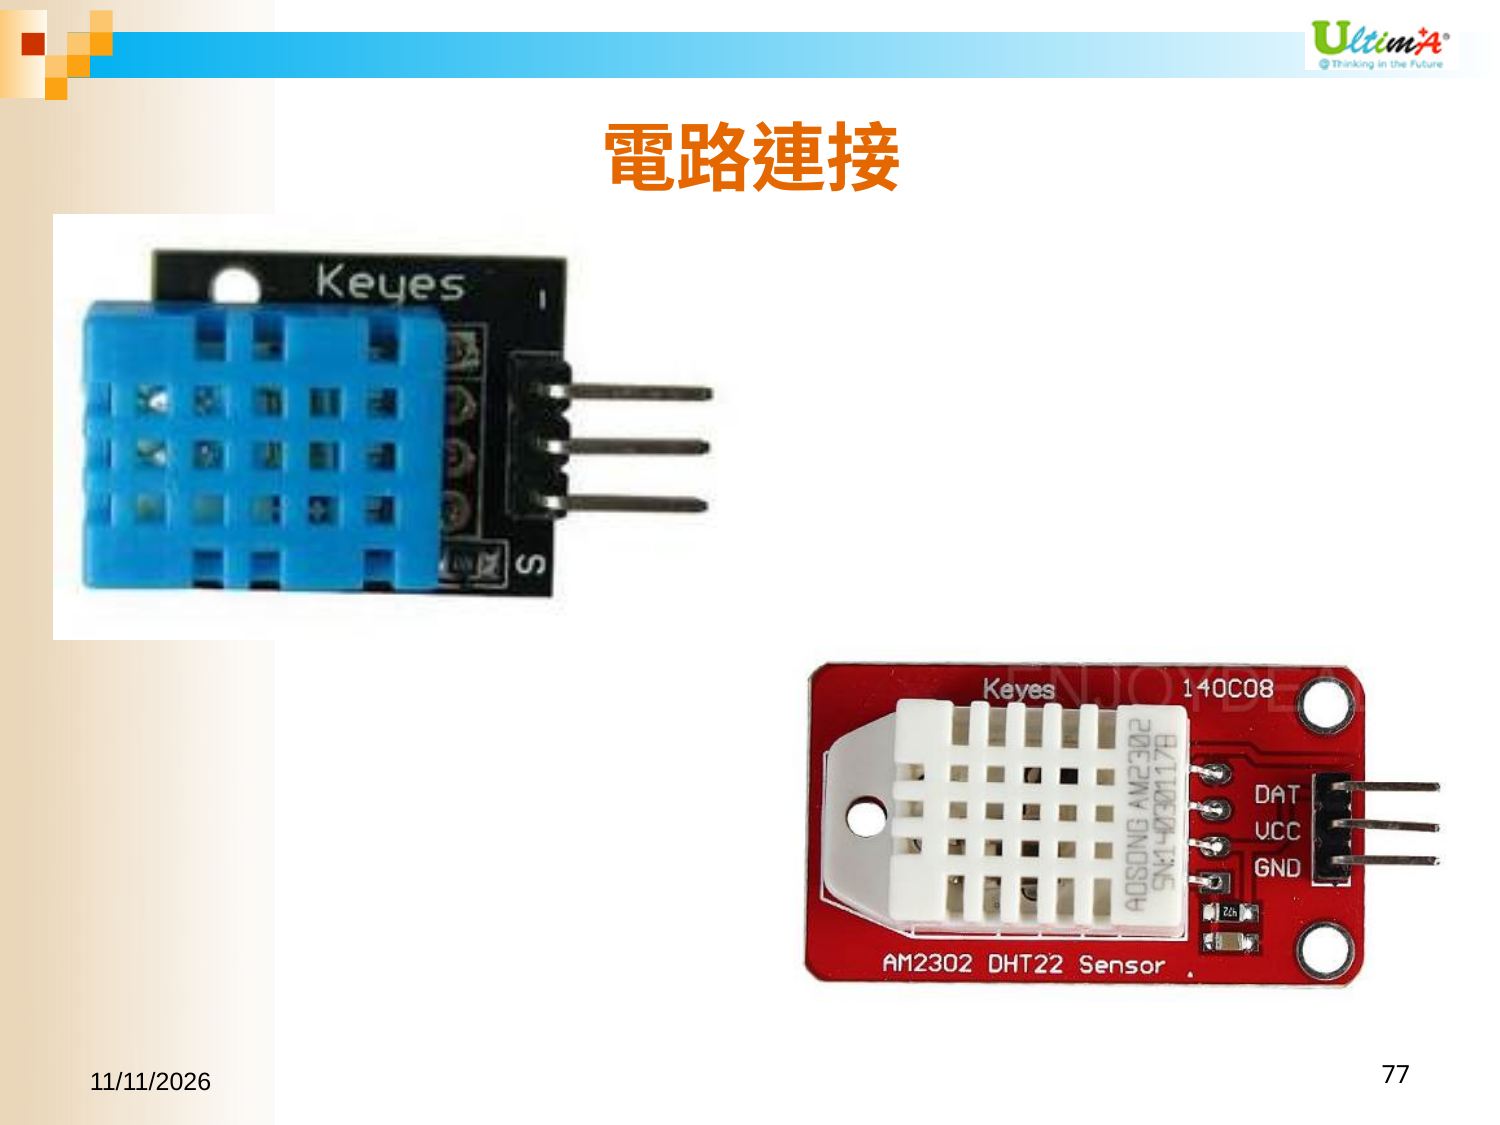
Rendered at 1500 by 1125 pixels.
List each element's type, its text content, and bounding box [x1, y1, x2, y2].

title 電路連接 [76, 42, 1427, 268]
picture [1305, 19, 1459, 70]
picture [773, 626, 1465, 1023]
text_box 2017/3/30 [75, 1024, 425, 1103]
text_box 77 [1074, 1031, 1425, 1100]
picture [52, 213, 739, 640]
